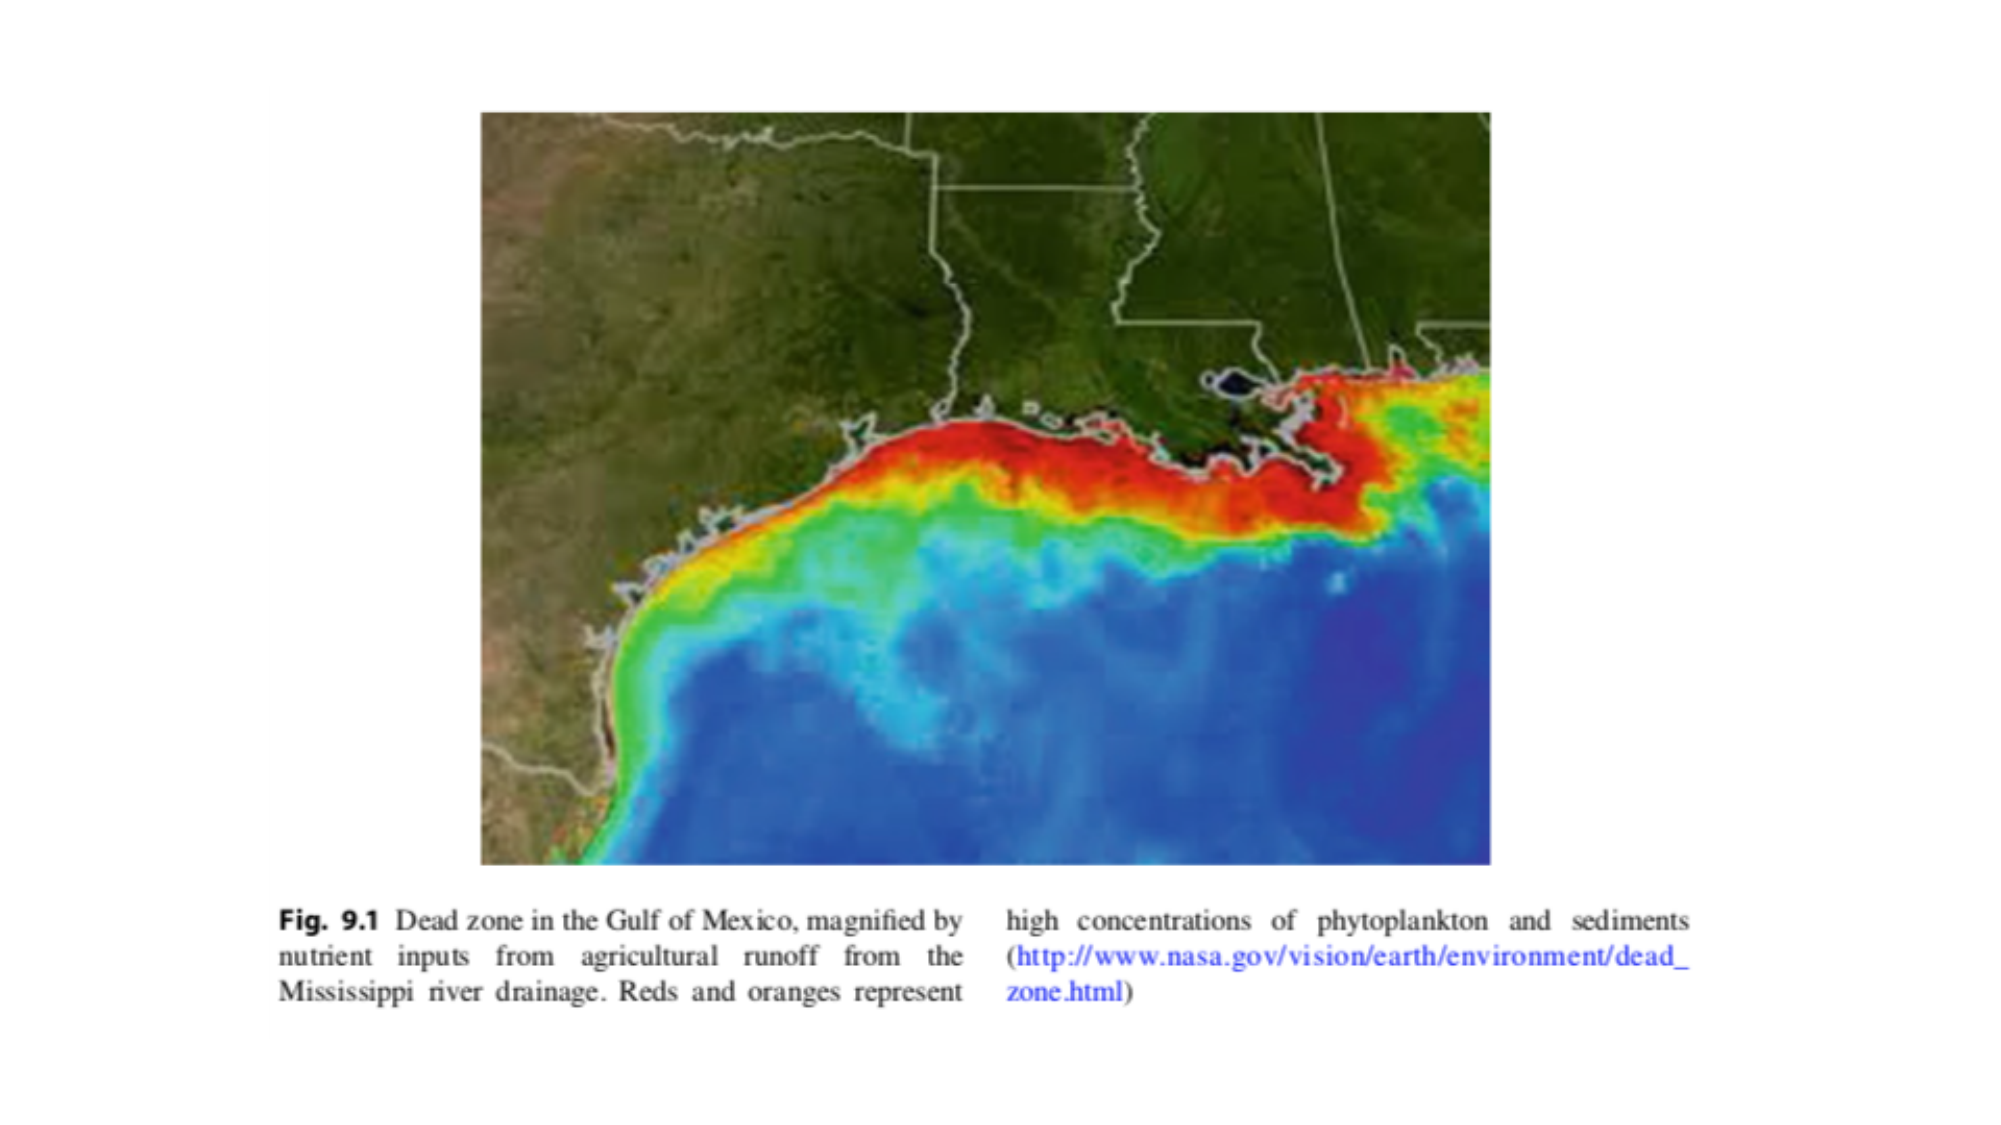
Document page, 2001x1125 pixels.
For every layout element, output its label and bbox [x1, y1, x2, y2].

picture [268, 86, 1732, 1039]
